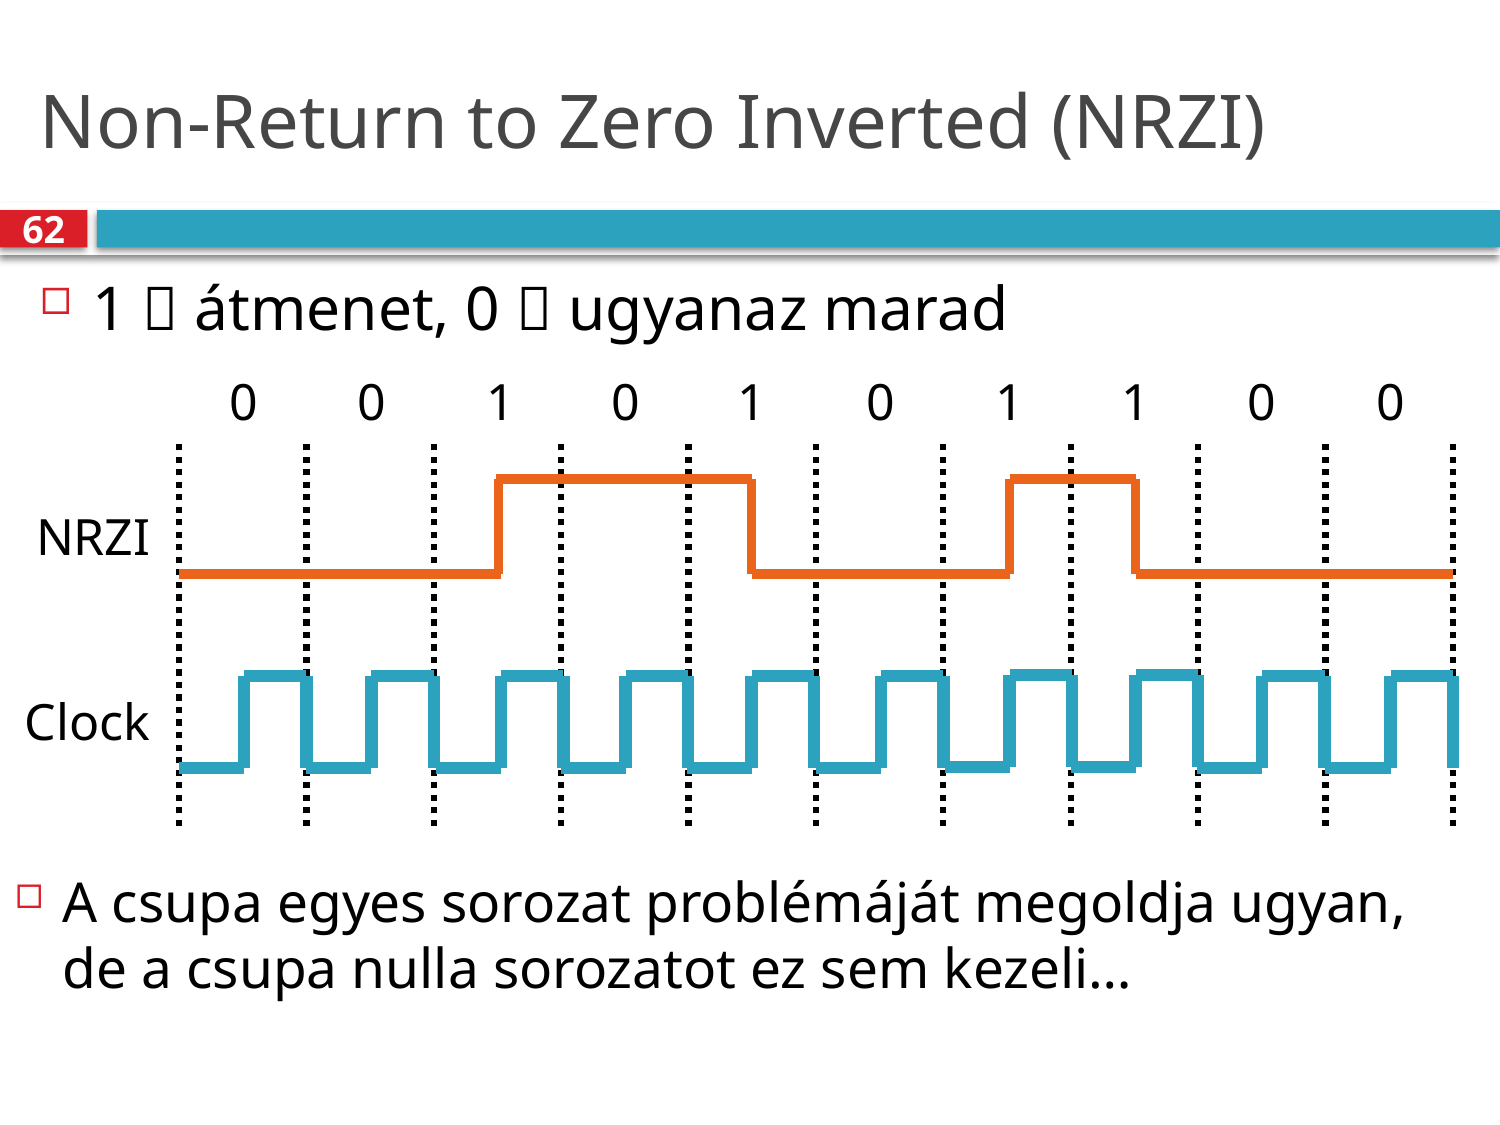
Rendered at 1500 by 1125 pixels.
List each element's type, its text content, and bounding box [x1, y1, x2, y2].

text_box 0 [596, 363, 655, 438]
slide_number 62 [0, 206, 88, 257]
text_box A csupa egyes sorozat problémáját megoldja ugyan, de a csupa nulla sorozatot ez sem kezeli… [0, 860, 1500, 1058]
text_box 0 [214, 363, 274, 438]
text_box NRZI [21, 498, 166, 573]
text_box 1 [980, 363, 1039, 438]
text_box 1 [471, 363, 530, 438]
text_box 0 [1233, 363, 1292, 438]
list 1  átmenet, 0  ugyanaz marad [24, 262, 1475, 364]
text_box 0 [851, 363, 910, 438]
title Non-Return to Zero Inverted (NRZI) [24, 37, 1475, 200]
text_box 1 [1106, 363, 1165, 438]
text_box 1 [722, 363, 781, 438]
text_box 0 [342, 363, 401, 438]
text_box Clock [10, 682, 166, 758]
text_box 0 [1361, 363, 1420, 438]
